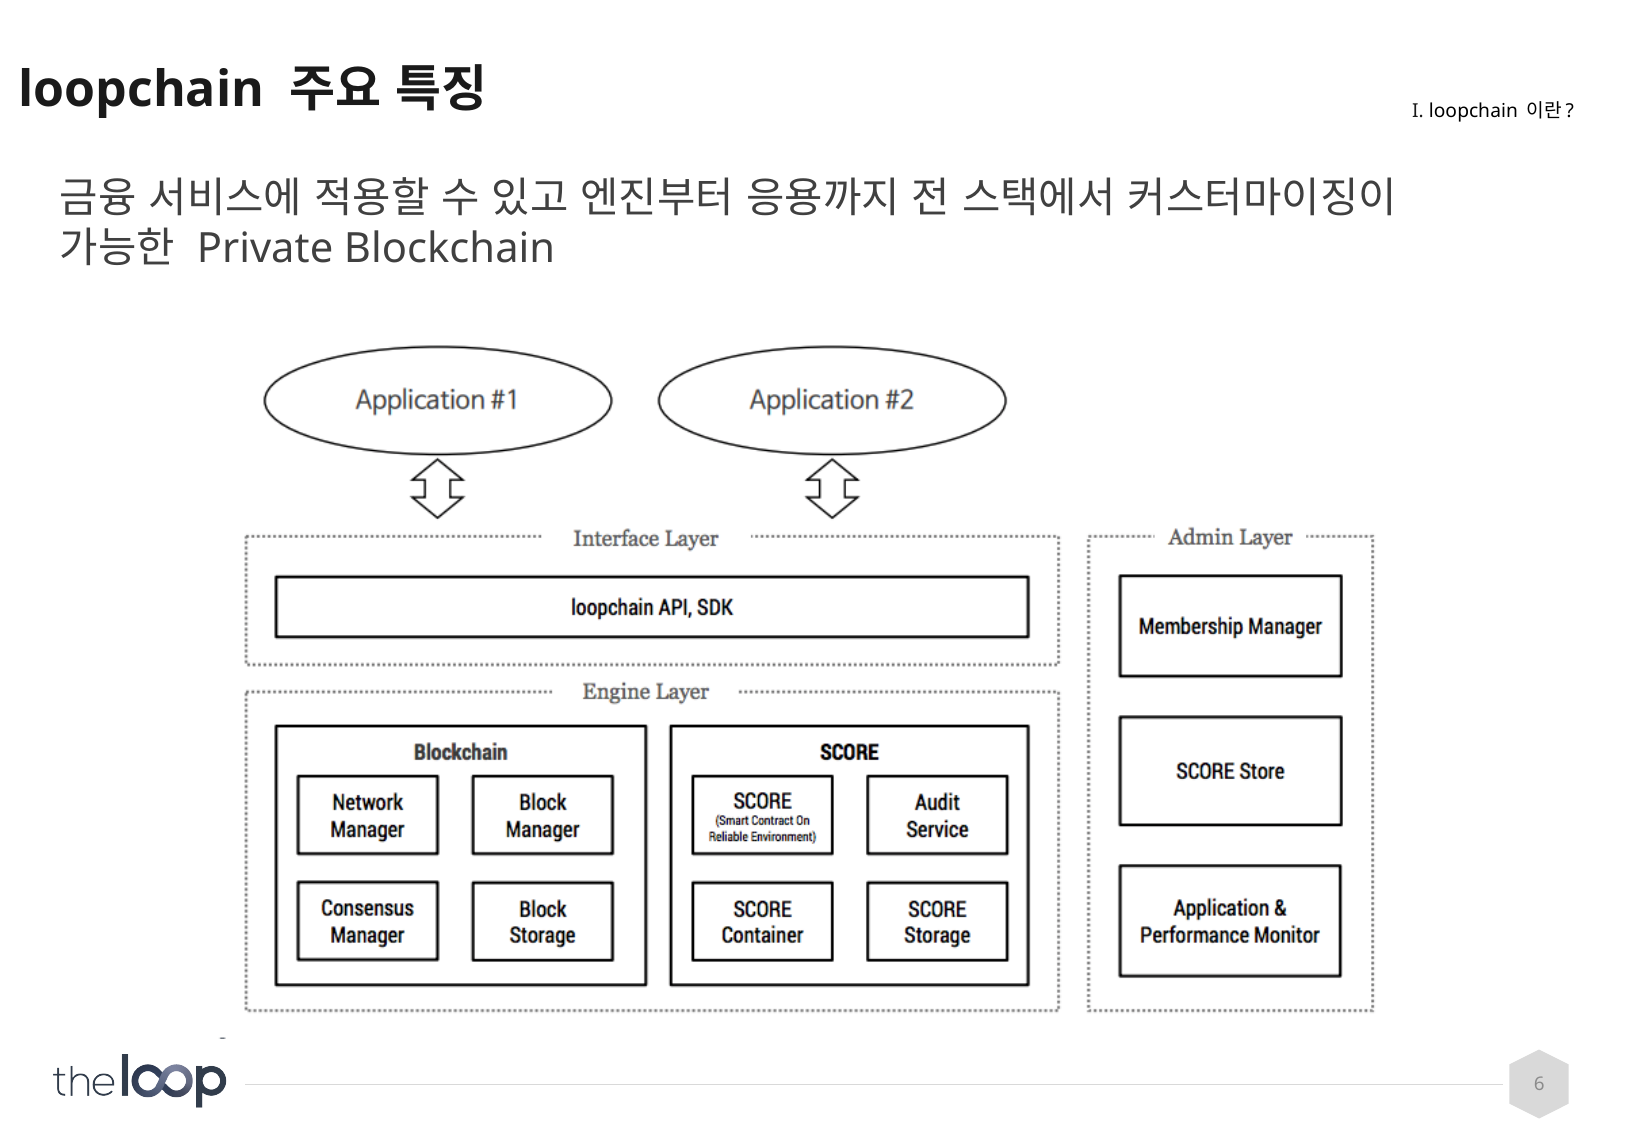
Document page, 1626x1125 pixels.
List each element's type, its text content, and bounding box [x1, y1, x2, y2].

text_box I. loopchain 이란? [1271, 93, 1589, 130]
picture [21, 320, 1431, 1125]
list 금융 서비스에 적용할 수 있고 엔진부터 응용까지 전 스택에서 커스터마이징이 가능한 Private Blockchain [44, 163, 1514, 292]
title loopchain 주요 특징 [3, 59, 1473, 121]
slide_number 6 [1497, 1054, 1581, 1115]
